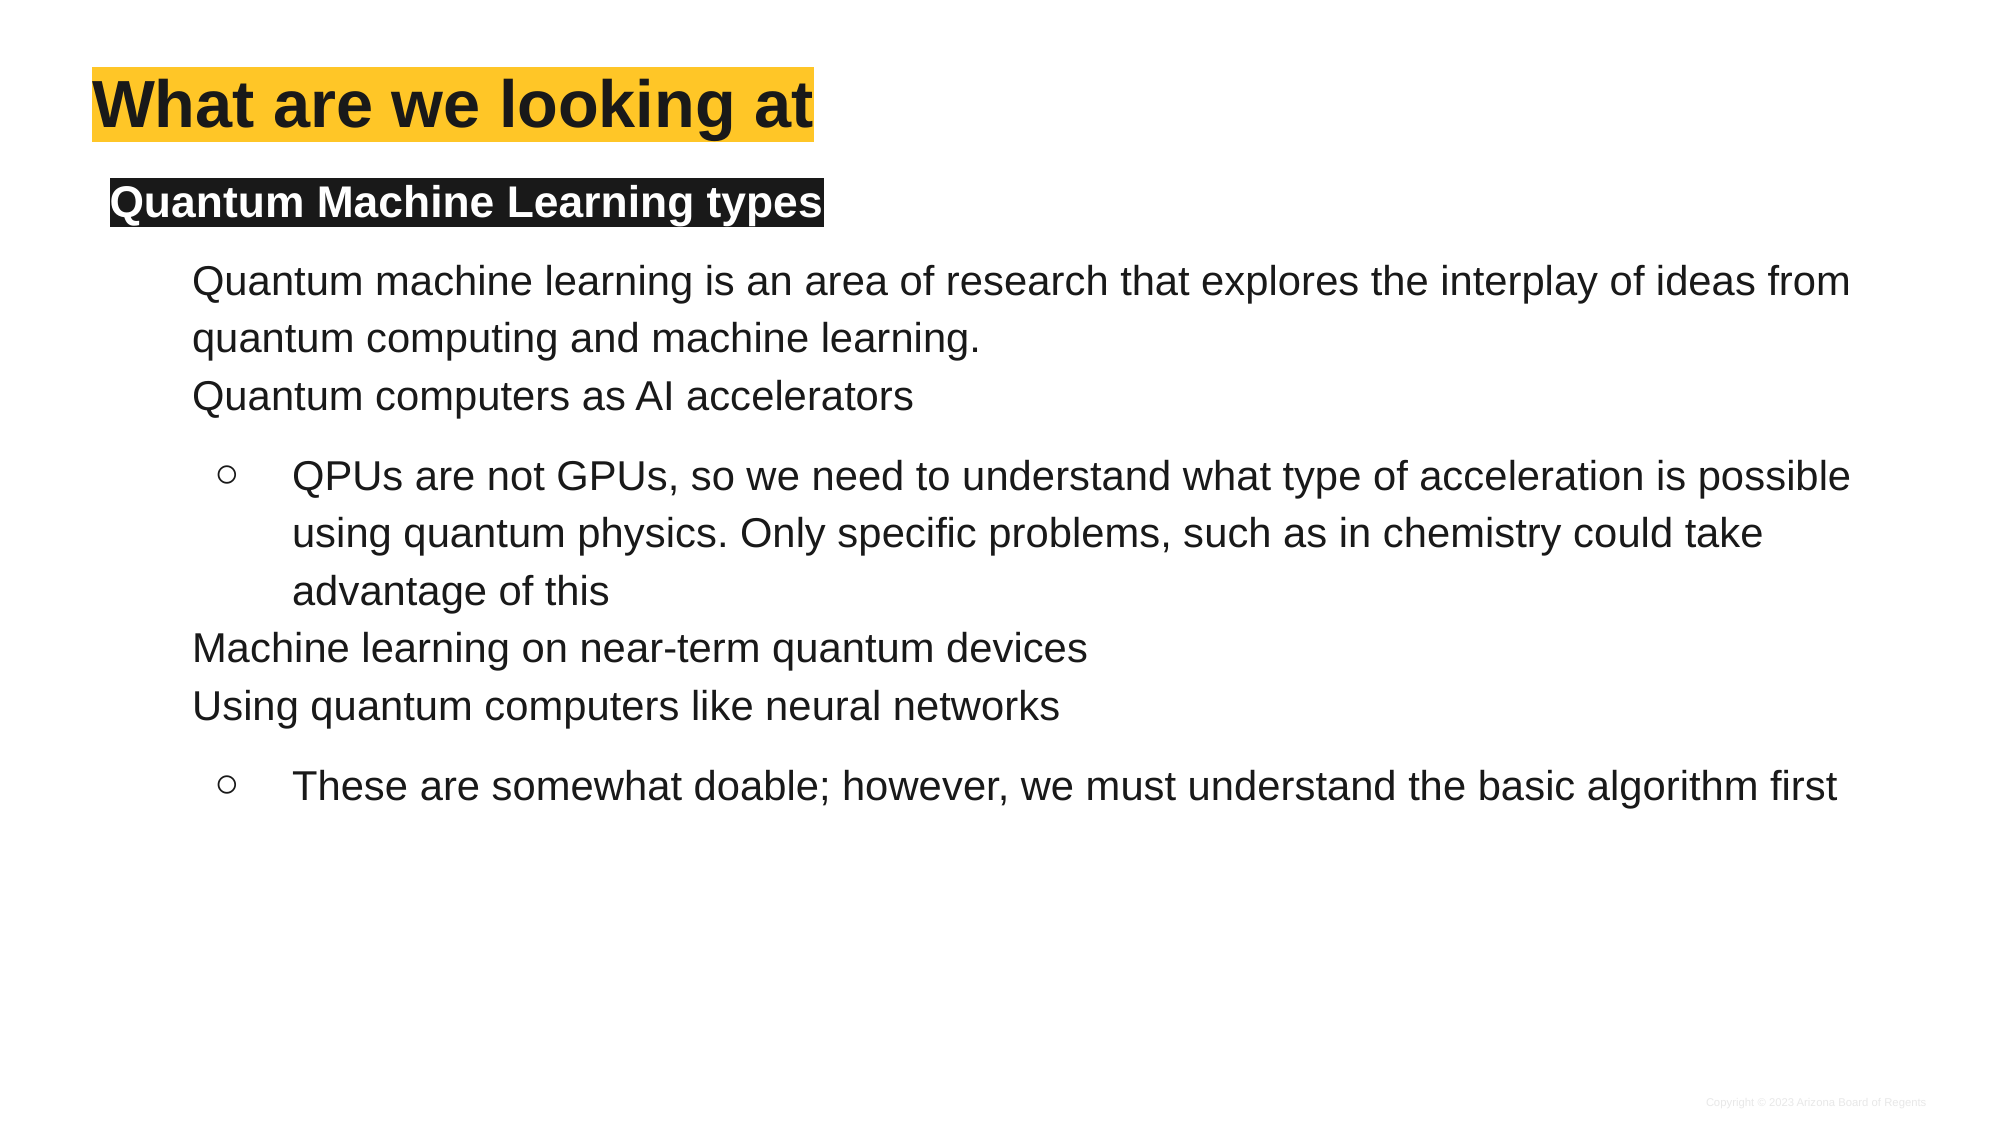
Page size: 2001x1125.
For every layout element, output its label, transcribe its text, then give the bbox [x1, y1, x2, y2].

title What are we looking at [92, 69, 1932, 166]
list Quantum machine learning is an area of research that explores the interplay of ideas from quantum computing and machine learning. Quantum computers as AI accelerators QPUs are not GPUs, so we need to understand what type of acceleration is possible using quantum physics. Only specific problems, such as in chemistry could take advantage of this Machine learning on near-term quantum devices Using quantum computers like neural networks These are somewhat doable; however, we must understand the basic algorithm first [92, 246, 1926, 1056]
subtitle Quantum Machine Learning types [92, 165, 1927, 228]
